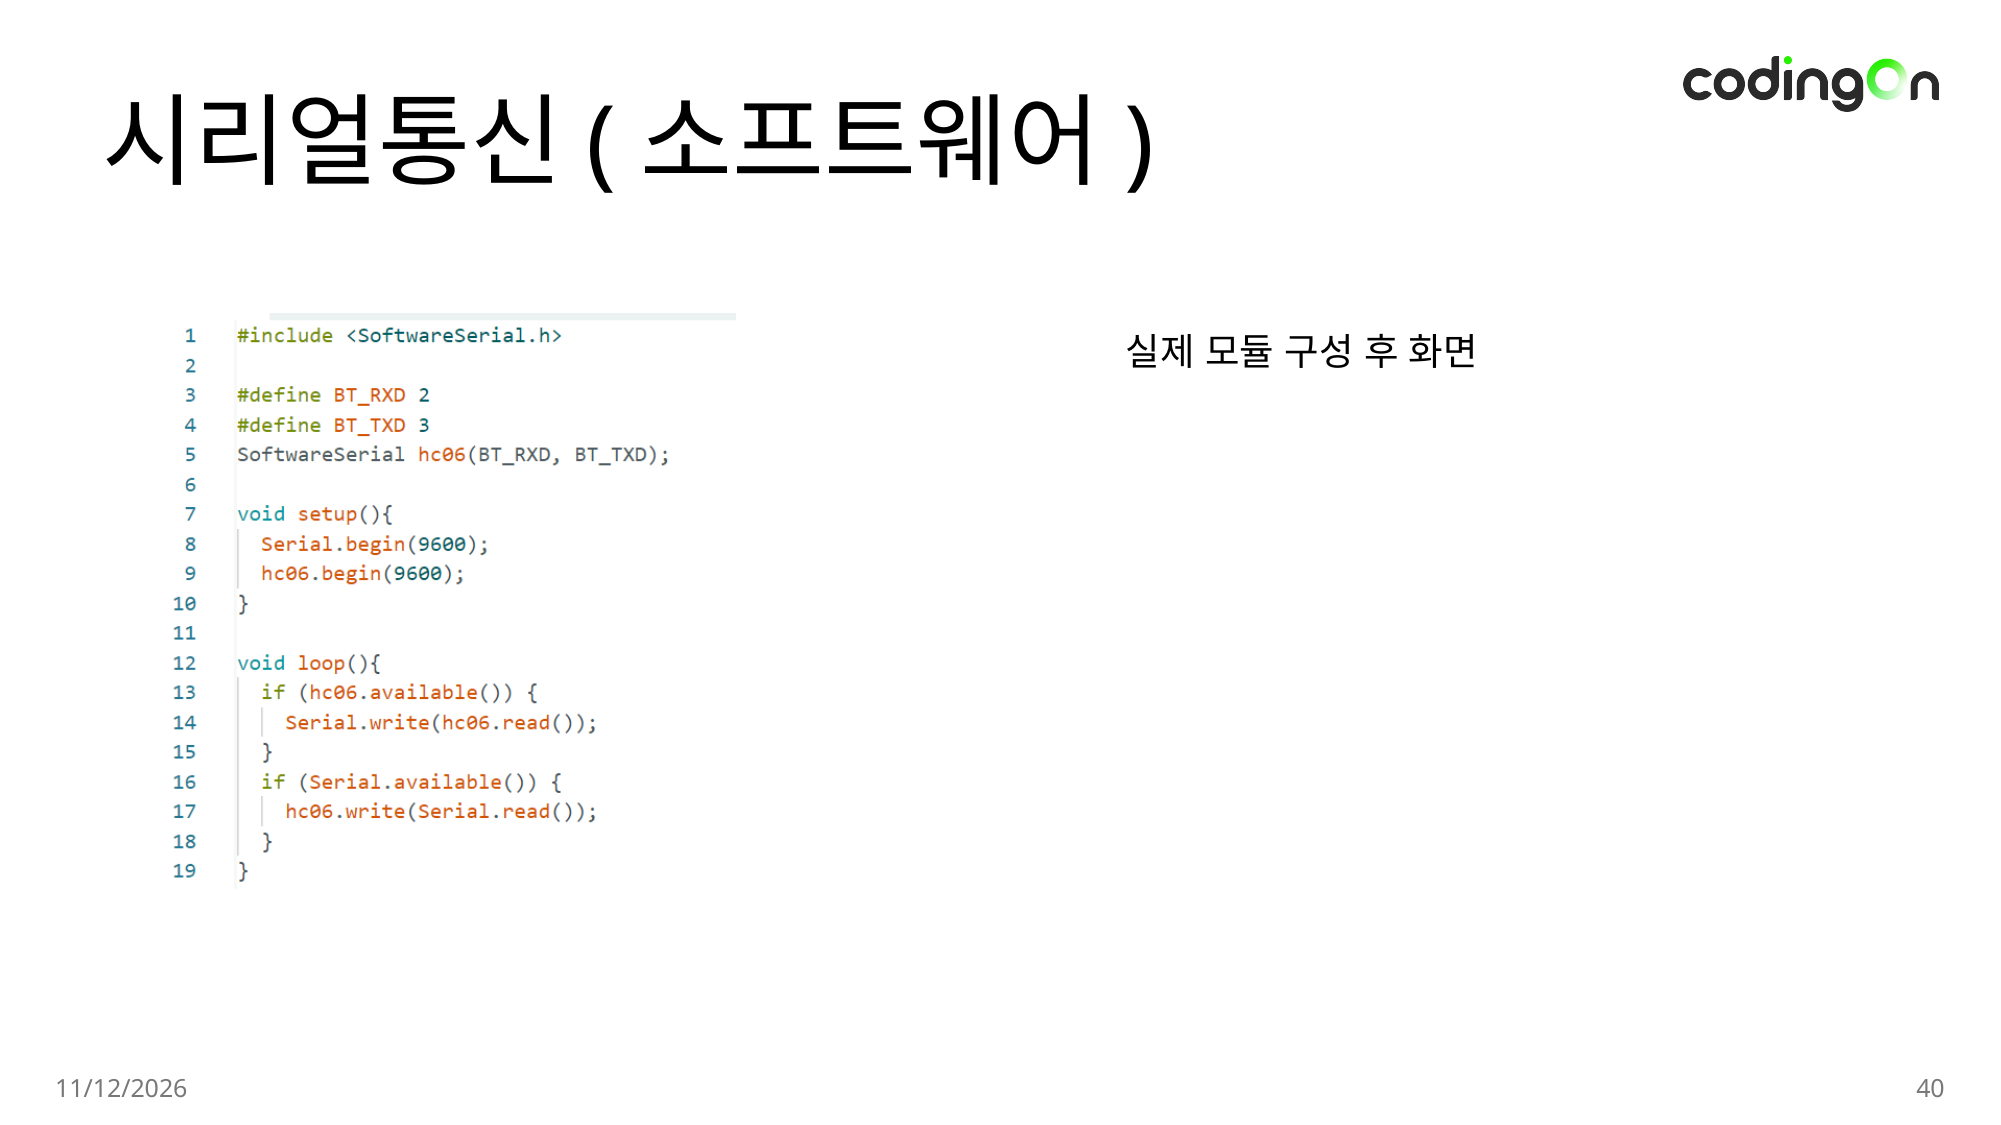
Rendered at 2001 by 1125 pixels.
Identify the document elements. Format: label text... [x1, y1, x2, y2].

picture [1813, 56, 1939, 112]
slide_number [40, 1059, 491, 1120]
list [163, 313, 735, 889]
slide_number 40 [1509, 1059, 1960, 1120]
text_box 실제 모듈 구성 후 화면 [1110, 320, 1494, 381]
title 시리얼통신(소프트웨어) [87, 36, 1813, 255]
